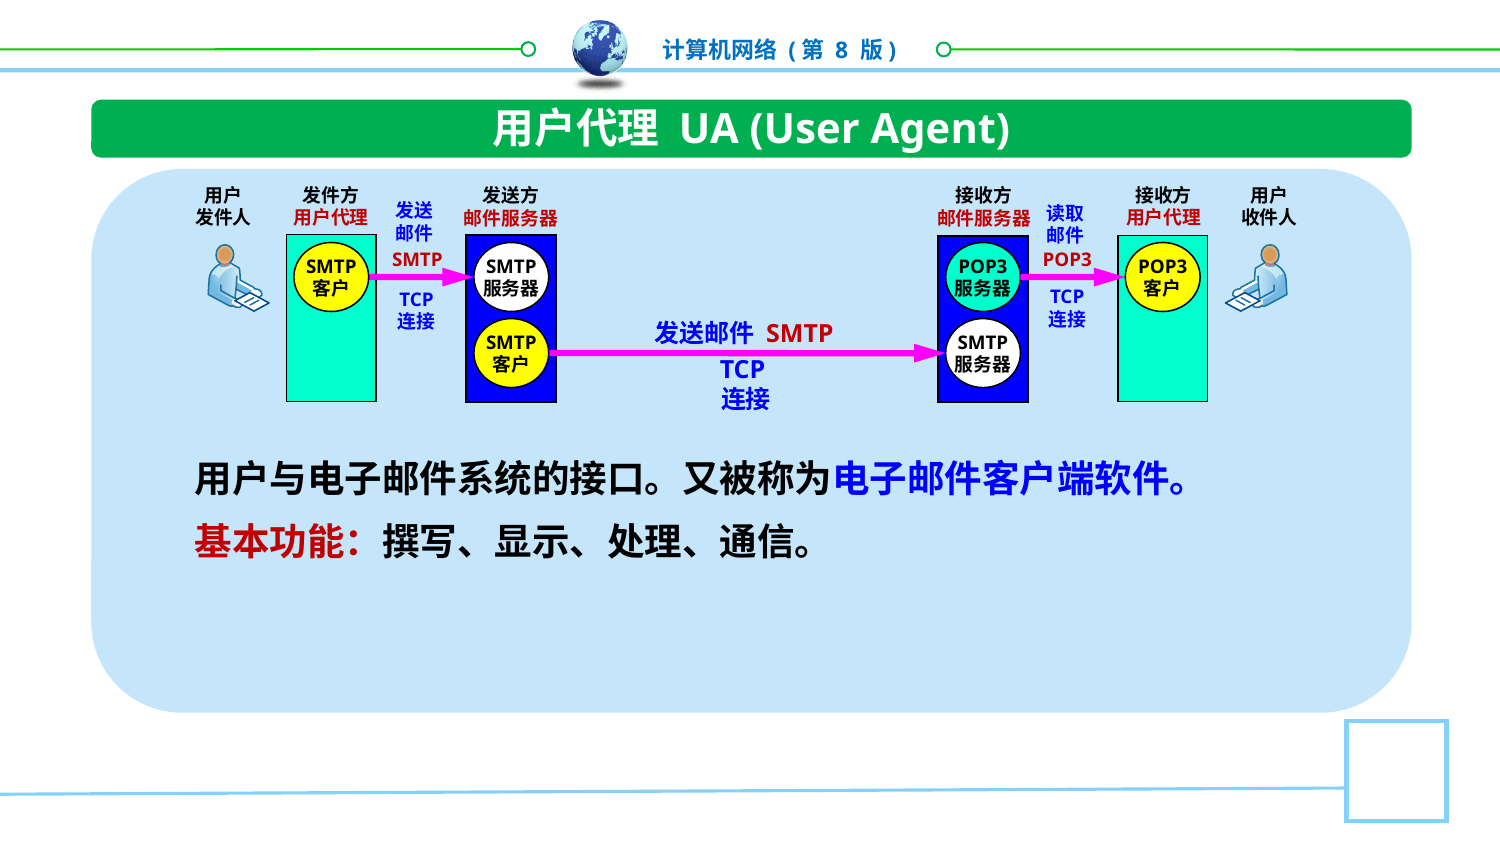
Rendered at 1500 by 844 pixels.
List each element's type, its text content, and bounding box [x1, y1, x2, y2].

text_box [286, 236, 377, 402]
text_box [202, 239, 275, 323]
text_box [787, 346, 946, 360]
text_box POP3 客户 [1125, 242, 1201, 312]
text_box SMTP 服务器 [945, 318, 1021, 388]
text_box 接收方 用户代理 [1111, 175, 1216, 236]
text_box 读取 邮件 [1031, 194, 1099, 254]
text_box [1219, 239, 1293, 323]
text_box 用户代理 UA (User Agent) [477, 94, 1026, 159]
text_box 发送 邮件 [380, 191, 449, 252]
text_box TCP 连接 [705, 346, 787, 422]
text_box TCP 连接 [1033, 278, 1101, 338]
text_box TCP 连接 [382, 280, 451, 340]
text_box [1026, 99, 1412, 158]
text_box 接收方 邮件服务器 [922, 176, 1046, 237]
text_box [1020, 270, 1126, 284]
text_box [89, 166, 1414, 715]
text_box 发送方 邮件服务器 [448, 176, 573, 237]
text_box [938, 235, 1028, 402]
text_box POP3 [1028, 239, 1107, 276]
text_box [466, 237, 557, 402]
text_box 发送邮件 SMTP [639, 309, 849, 353]
text_box 用户 发件人 [180, 175, 267, 236]
text_box SMTP 客户 [473, 318, 549, 388]
text_box 发件方 用户代理 [278, 175, 384, 236]
text_box POP3 服务器 [945, 242, 1021, 312]
text_box 用户与电子邮件系统的接口。又被称为电子邮件客户端软件。 基本功能：撰写、显示、处理、通信。 [179, 430, 1359, 571]
text_box SMTP [377, 239, 458, 278]
picture [570, 18, 629, 94]
text_box 用户 收件人 [1226, 175, 1313, 236]
text_box [91, 99, 477, 158]
text_box [1117, 236, 1208, 402]
text_box [453, 272, 473, 284]
text_box SMTP 客户 [293, 242, 369, 312]
text_box SMTP 服务器 [473, 242, 549, 312]
